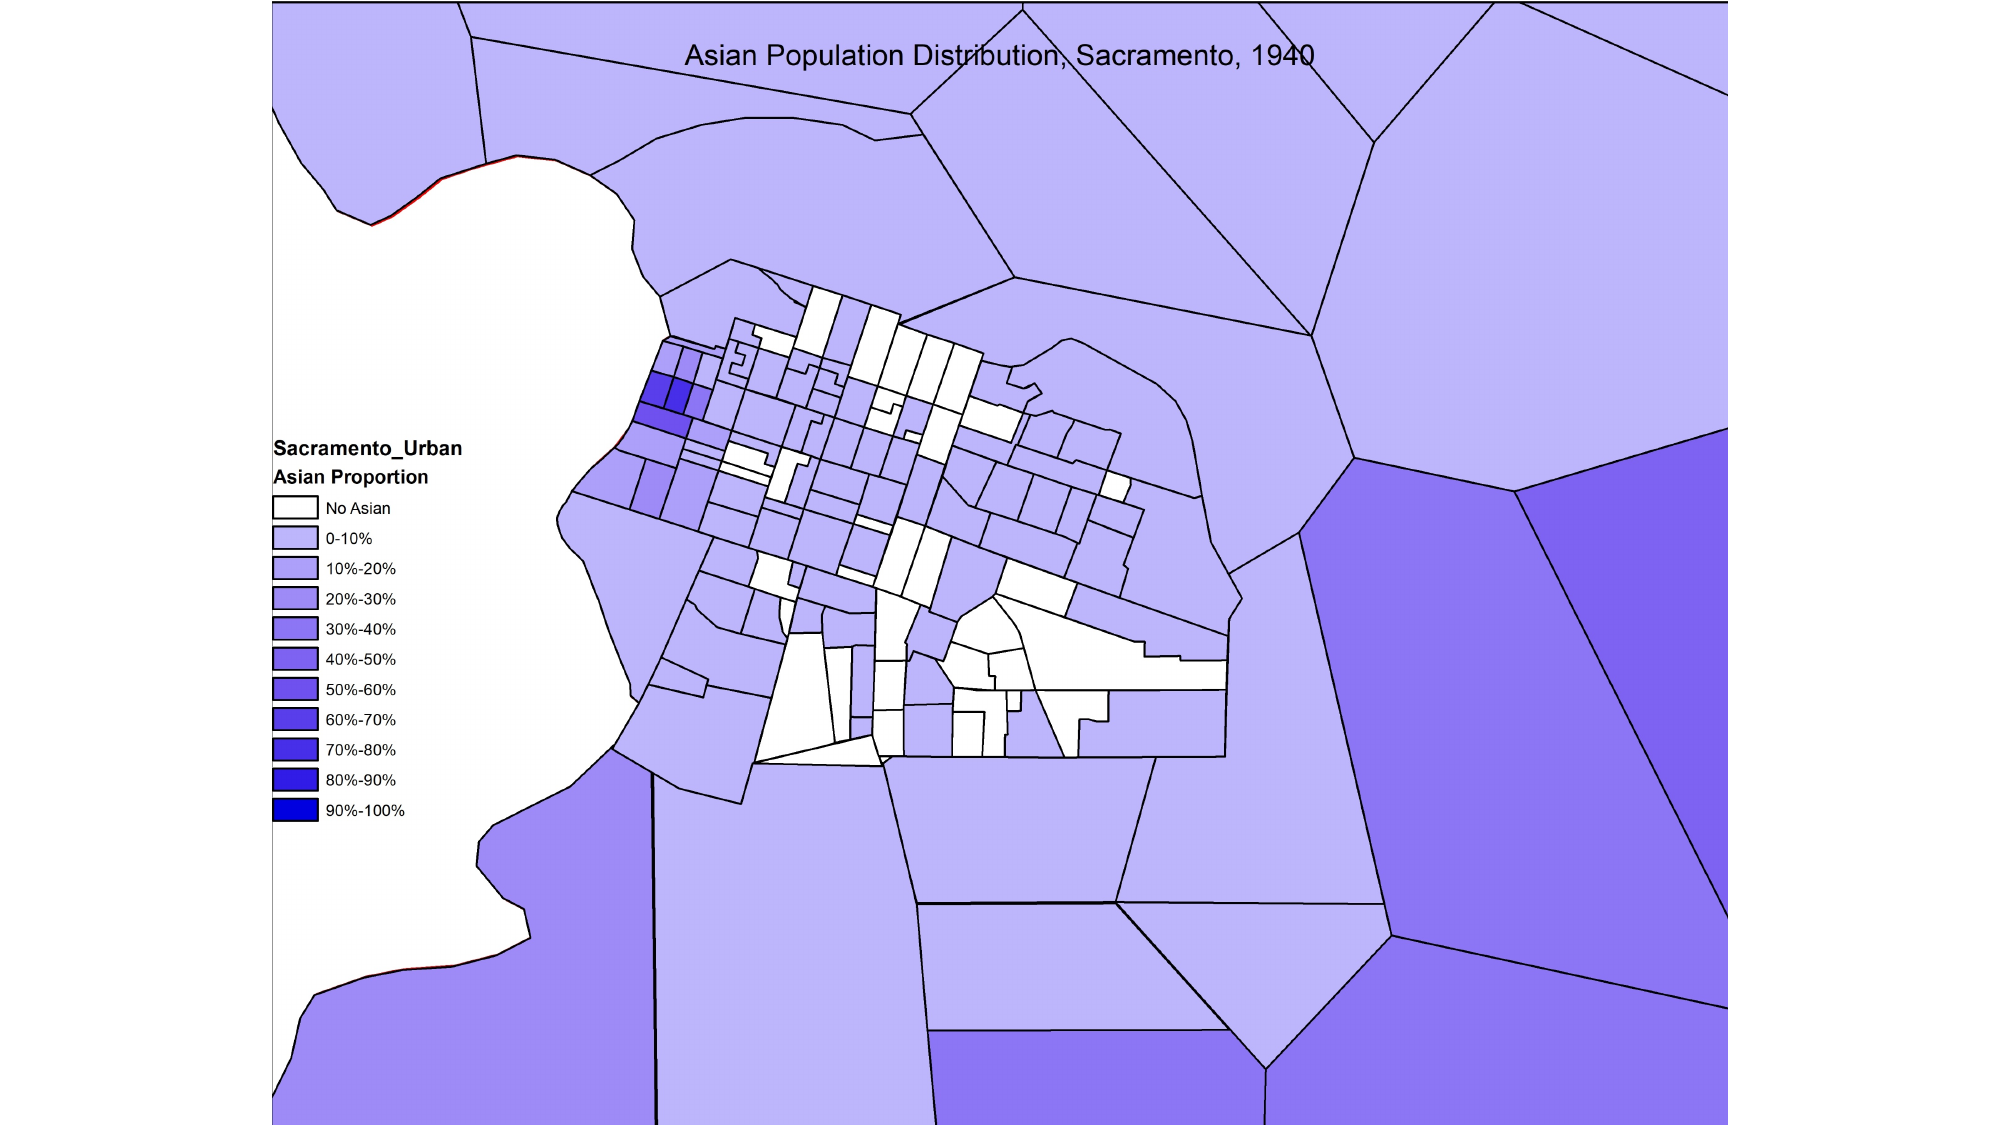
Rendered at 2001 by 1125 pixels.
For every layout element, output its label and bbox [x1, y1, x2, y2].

picture [272, 0, 1728, 1125]
